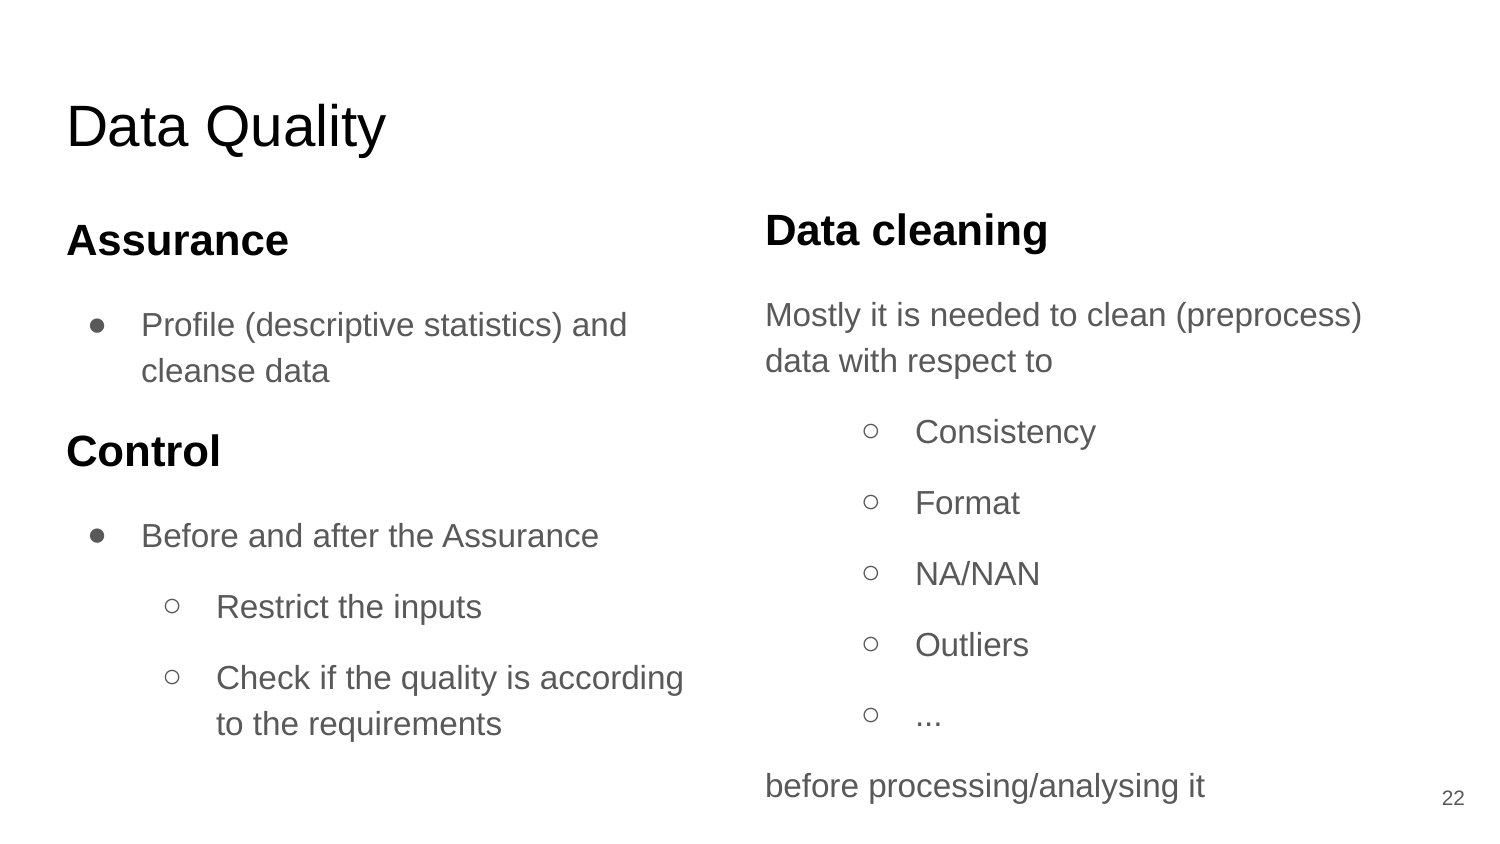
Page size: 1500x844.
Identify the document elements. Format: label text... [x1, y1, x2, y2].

slide_number 22 [1389, 764, 1480, 830]
list Data cleaning Mostly it is needed to clean (preprocess) data with respect to Consistency Format NA/NAN Outliers ... before processing/analysing it [750, 178, 1407, 740]
title Data Quality [51, 72, 1449, 167]
list Assurance Profile (descriptive statistics) and cleanse data Control Before and after the Assurance Restrict the inputs Check if the quality is according to the requirements [51, 189, 708, 750]
